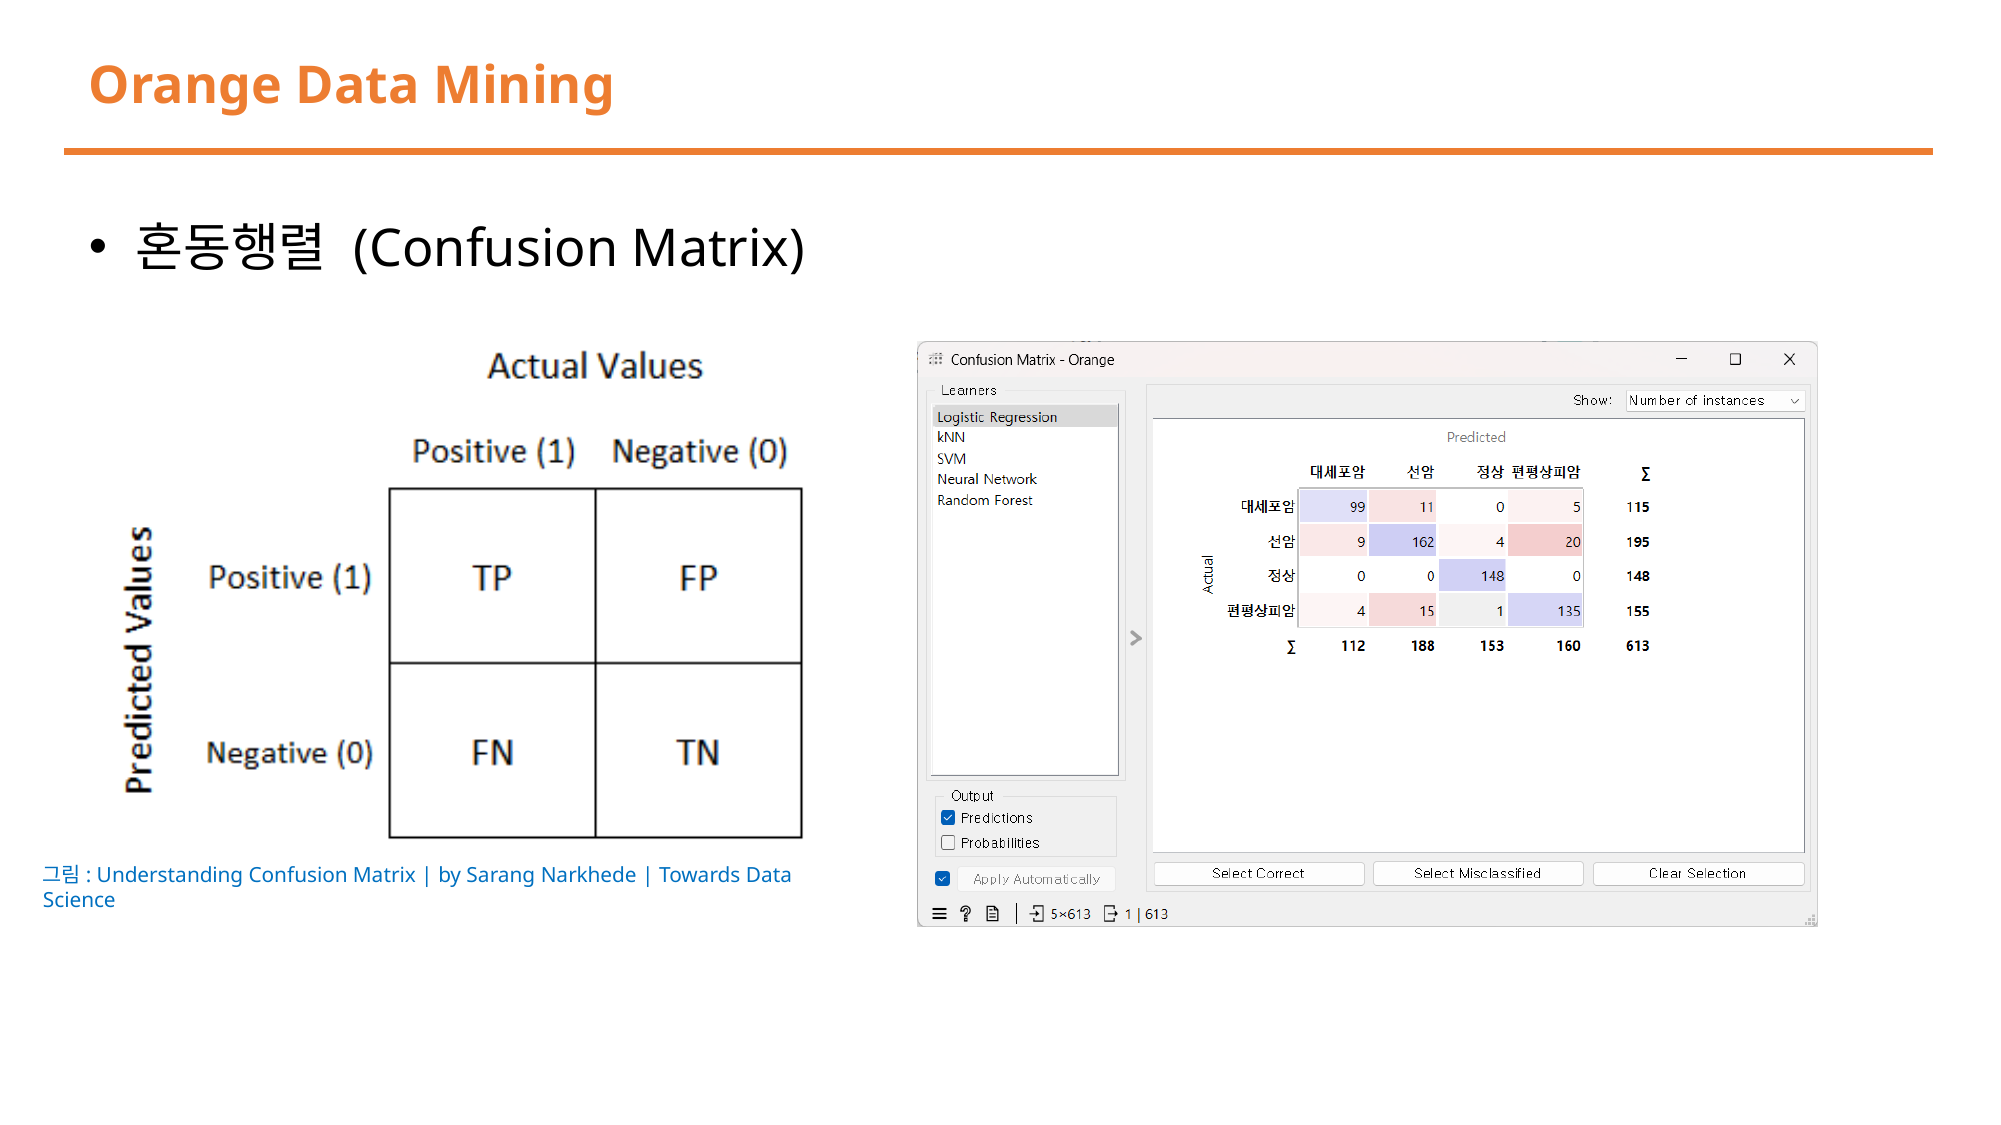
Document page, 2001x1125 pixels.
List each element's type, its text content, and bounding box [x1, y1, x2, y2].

text_box Orange Data Mining [74, 43, 733, 122]
text_box 혼동행렬 (Confusion Matrix) [74, 207, 1933, 285]
picture [917, 341, 1818, 927]
text_box 그림: Understanding Confusion Matrix | by Sarang Narkhede | Towards Data Science [28, 854, 883, 920]
picture [74, 297, 822, 858]
